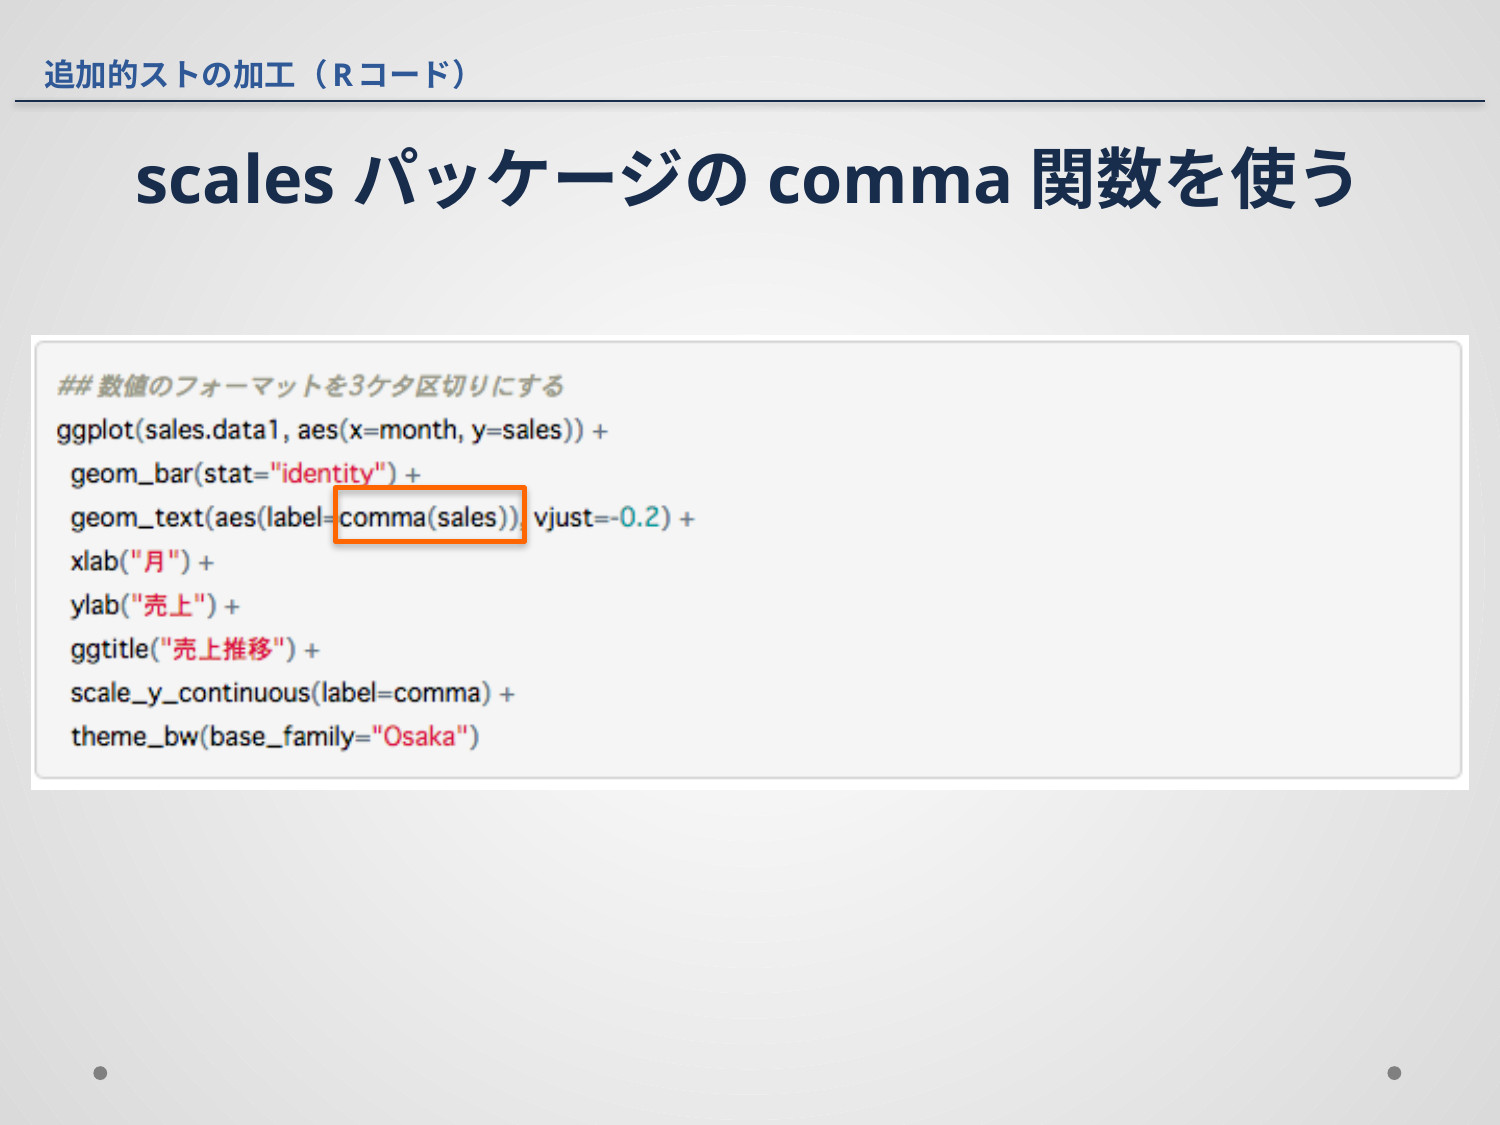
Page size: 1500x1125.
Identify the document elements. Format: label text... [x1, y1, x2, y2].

title 追加的ストの加工（Rコード） [29, 9, 1471, 97]
text_box scalesパッケージのcomma関数を使う [28, 129, 1471, 225]
picture [30, 335, 1469, 790]
